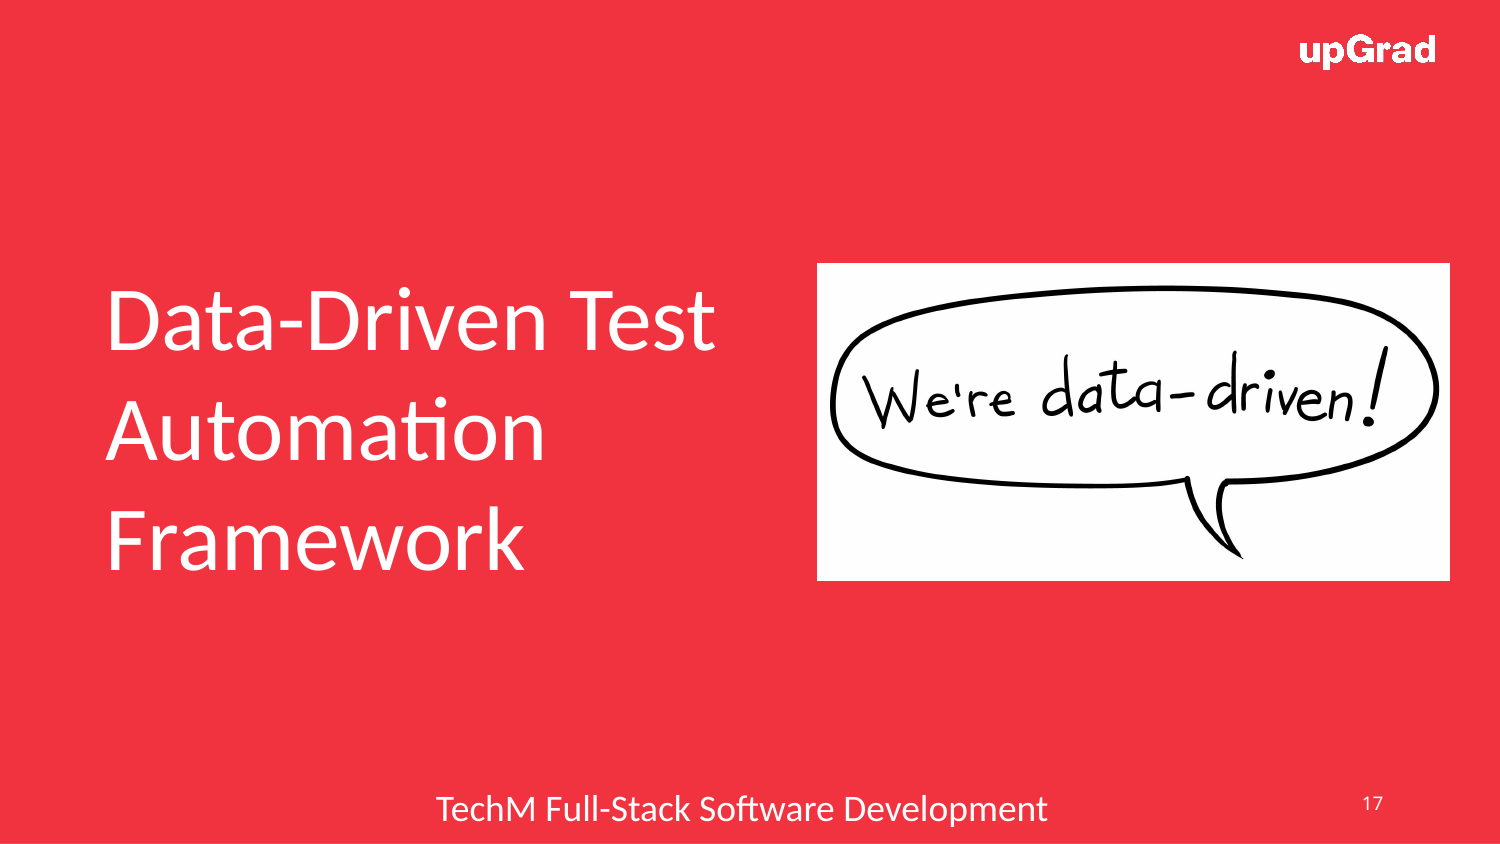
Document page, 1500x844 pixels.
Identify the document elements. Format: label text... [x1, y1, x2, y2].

picture [816, 263, 1451, 581]
footer TechM Full-Stack Software Development [420, 782, 1092, 827]
text_box Data-Driven Test Automation Framework [89, 251, 818, 593]
picture [1300, 34, 1435, 70]
slide_number 17 [1092, 782, 1399, 827]
